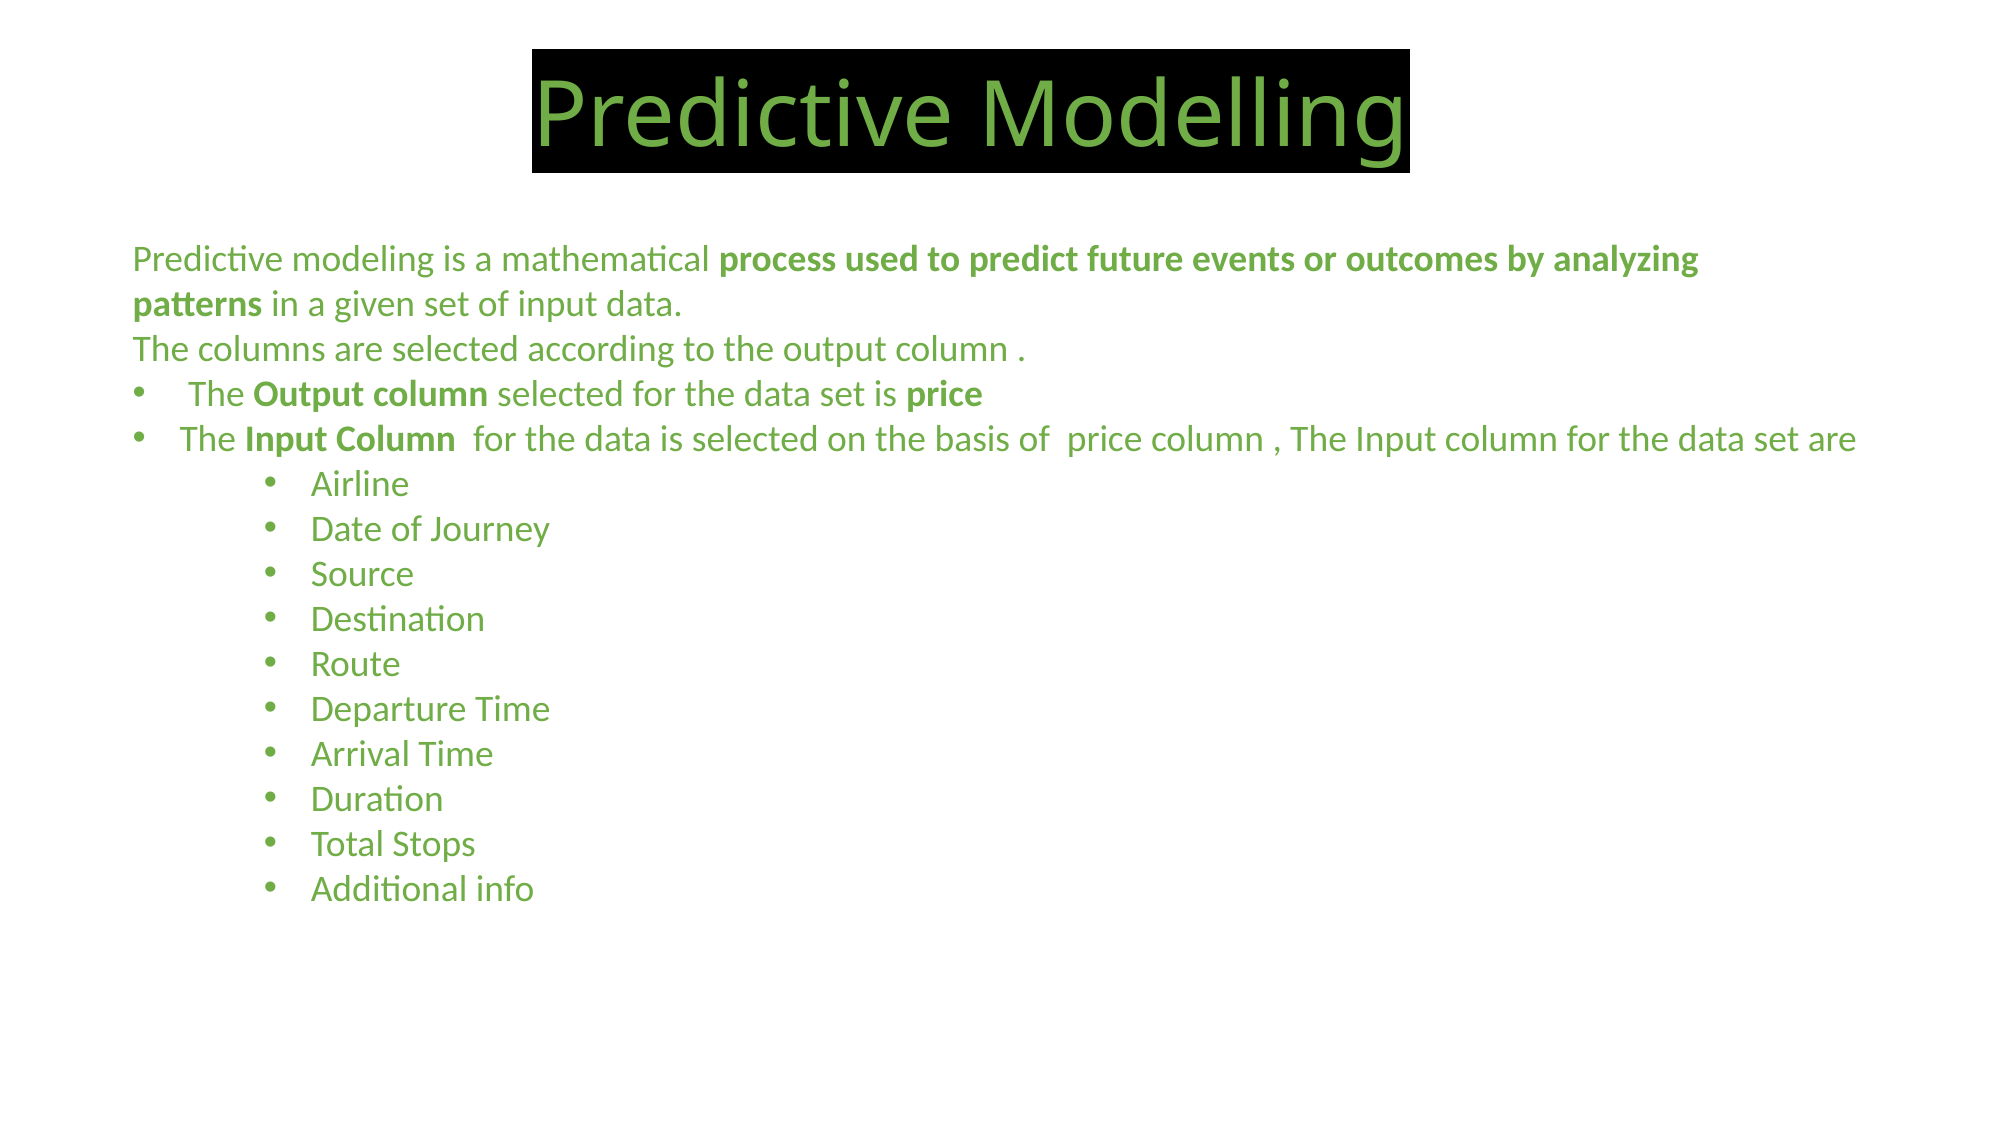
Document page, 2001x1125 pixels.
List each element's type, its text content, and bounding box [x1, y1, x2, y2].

title Predictive Modelling [137, 59, 1863, 226]
text_box Predictive modeling is a mathematical process used to predict future events or outcomes by analyzing patterns in a given set of input data. The columns are selected according to the output column . The Output column selected for the data set is price The Input Column for the data is selected on the basis of price column , The Input column for the data set are Airline Date of Journey Source Destination Route Departure Time Arrival Time Duration Total Stops Additional info [99, 226, 1877, 917]
